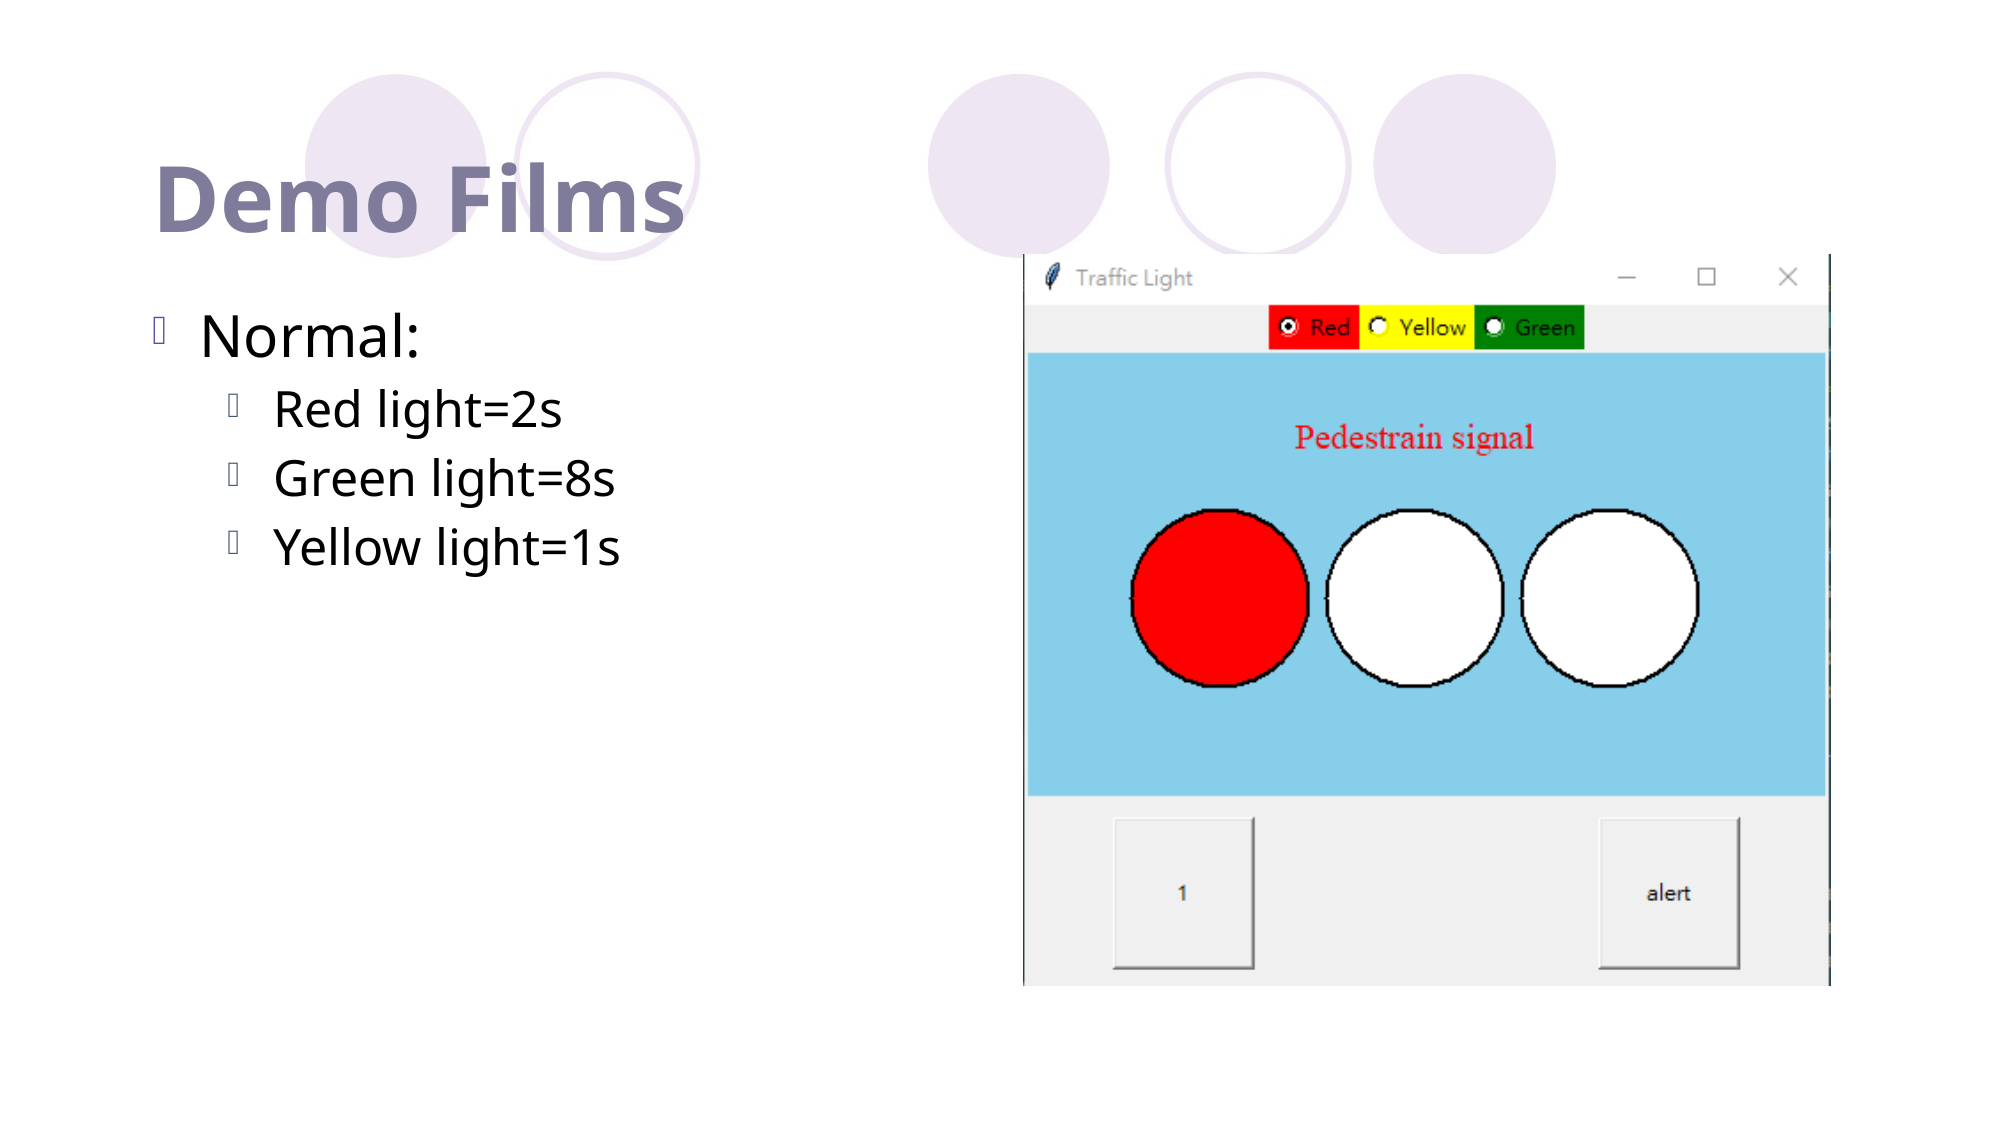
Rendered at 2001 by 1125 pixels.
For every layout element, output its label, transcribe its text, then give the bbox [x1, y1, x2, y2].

picture [1023, 254, 1831, 986]
list Normal: Red light=2s Green light=8s Yellow light=1s [137, 299, 1863, 1014]
title Demo Films [137, 59, 1863, 278]
